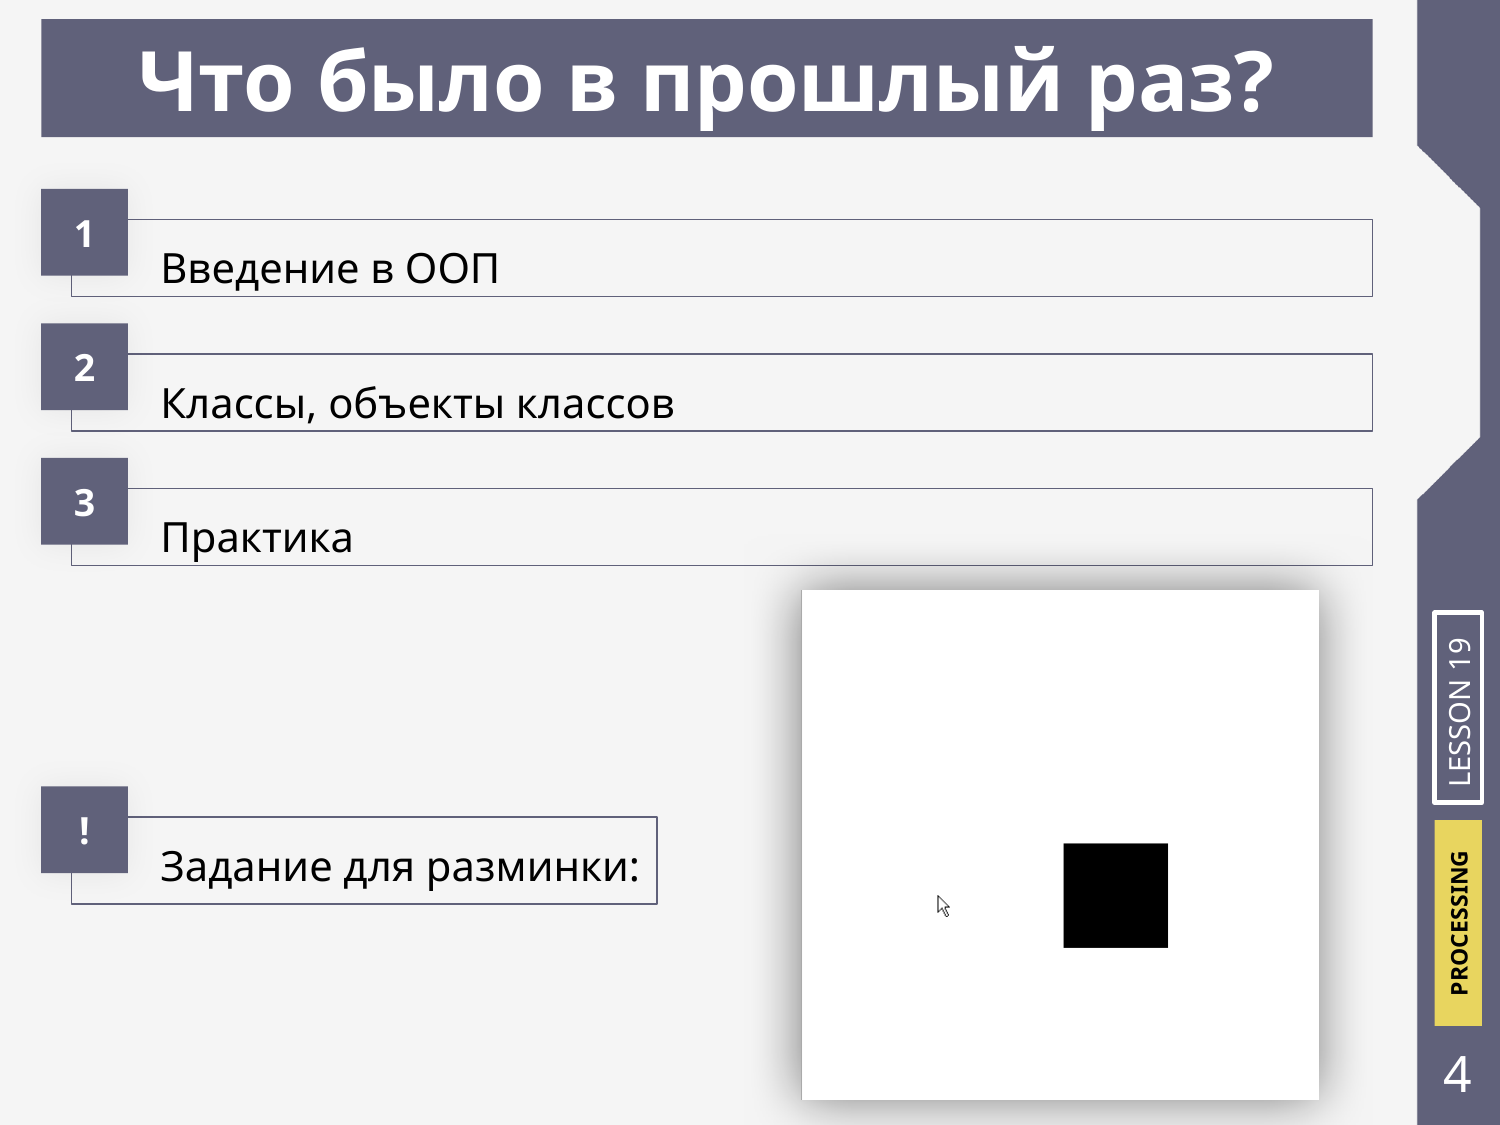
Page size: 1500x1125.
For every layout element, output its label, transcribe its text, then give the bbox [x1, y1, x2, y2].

list LESSON 19 [1432, 610, 1484, 805]
text_box Задание для разминки: [71, 817, 658, 905]
text_box Классы, объекты классов [71, 354, 1373, 432]
text_box ! [41, 786, 128, 874]
text_box Введение в ООП [71, 219, 1373, 297]
text_box 2 [41, 323, 128, 411]
text_box Что было в прошлый раз? [41, 19, 1373, 138]
text_box 1 [41, 188, 128, 276]
text_box Практика [71, 488, 1373, 566]
slide_number ‹#› [1401, 1029, 1500, 1125]
text_box 3 [41, 457, 128, 545]
picture [0, 0, 1500, 1125]
